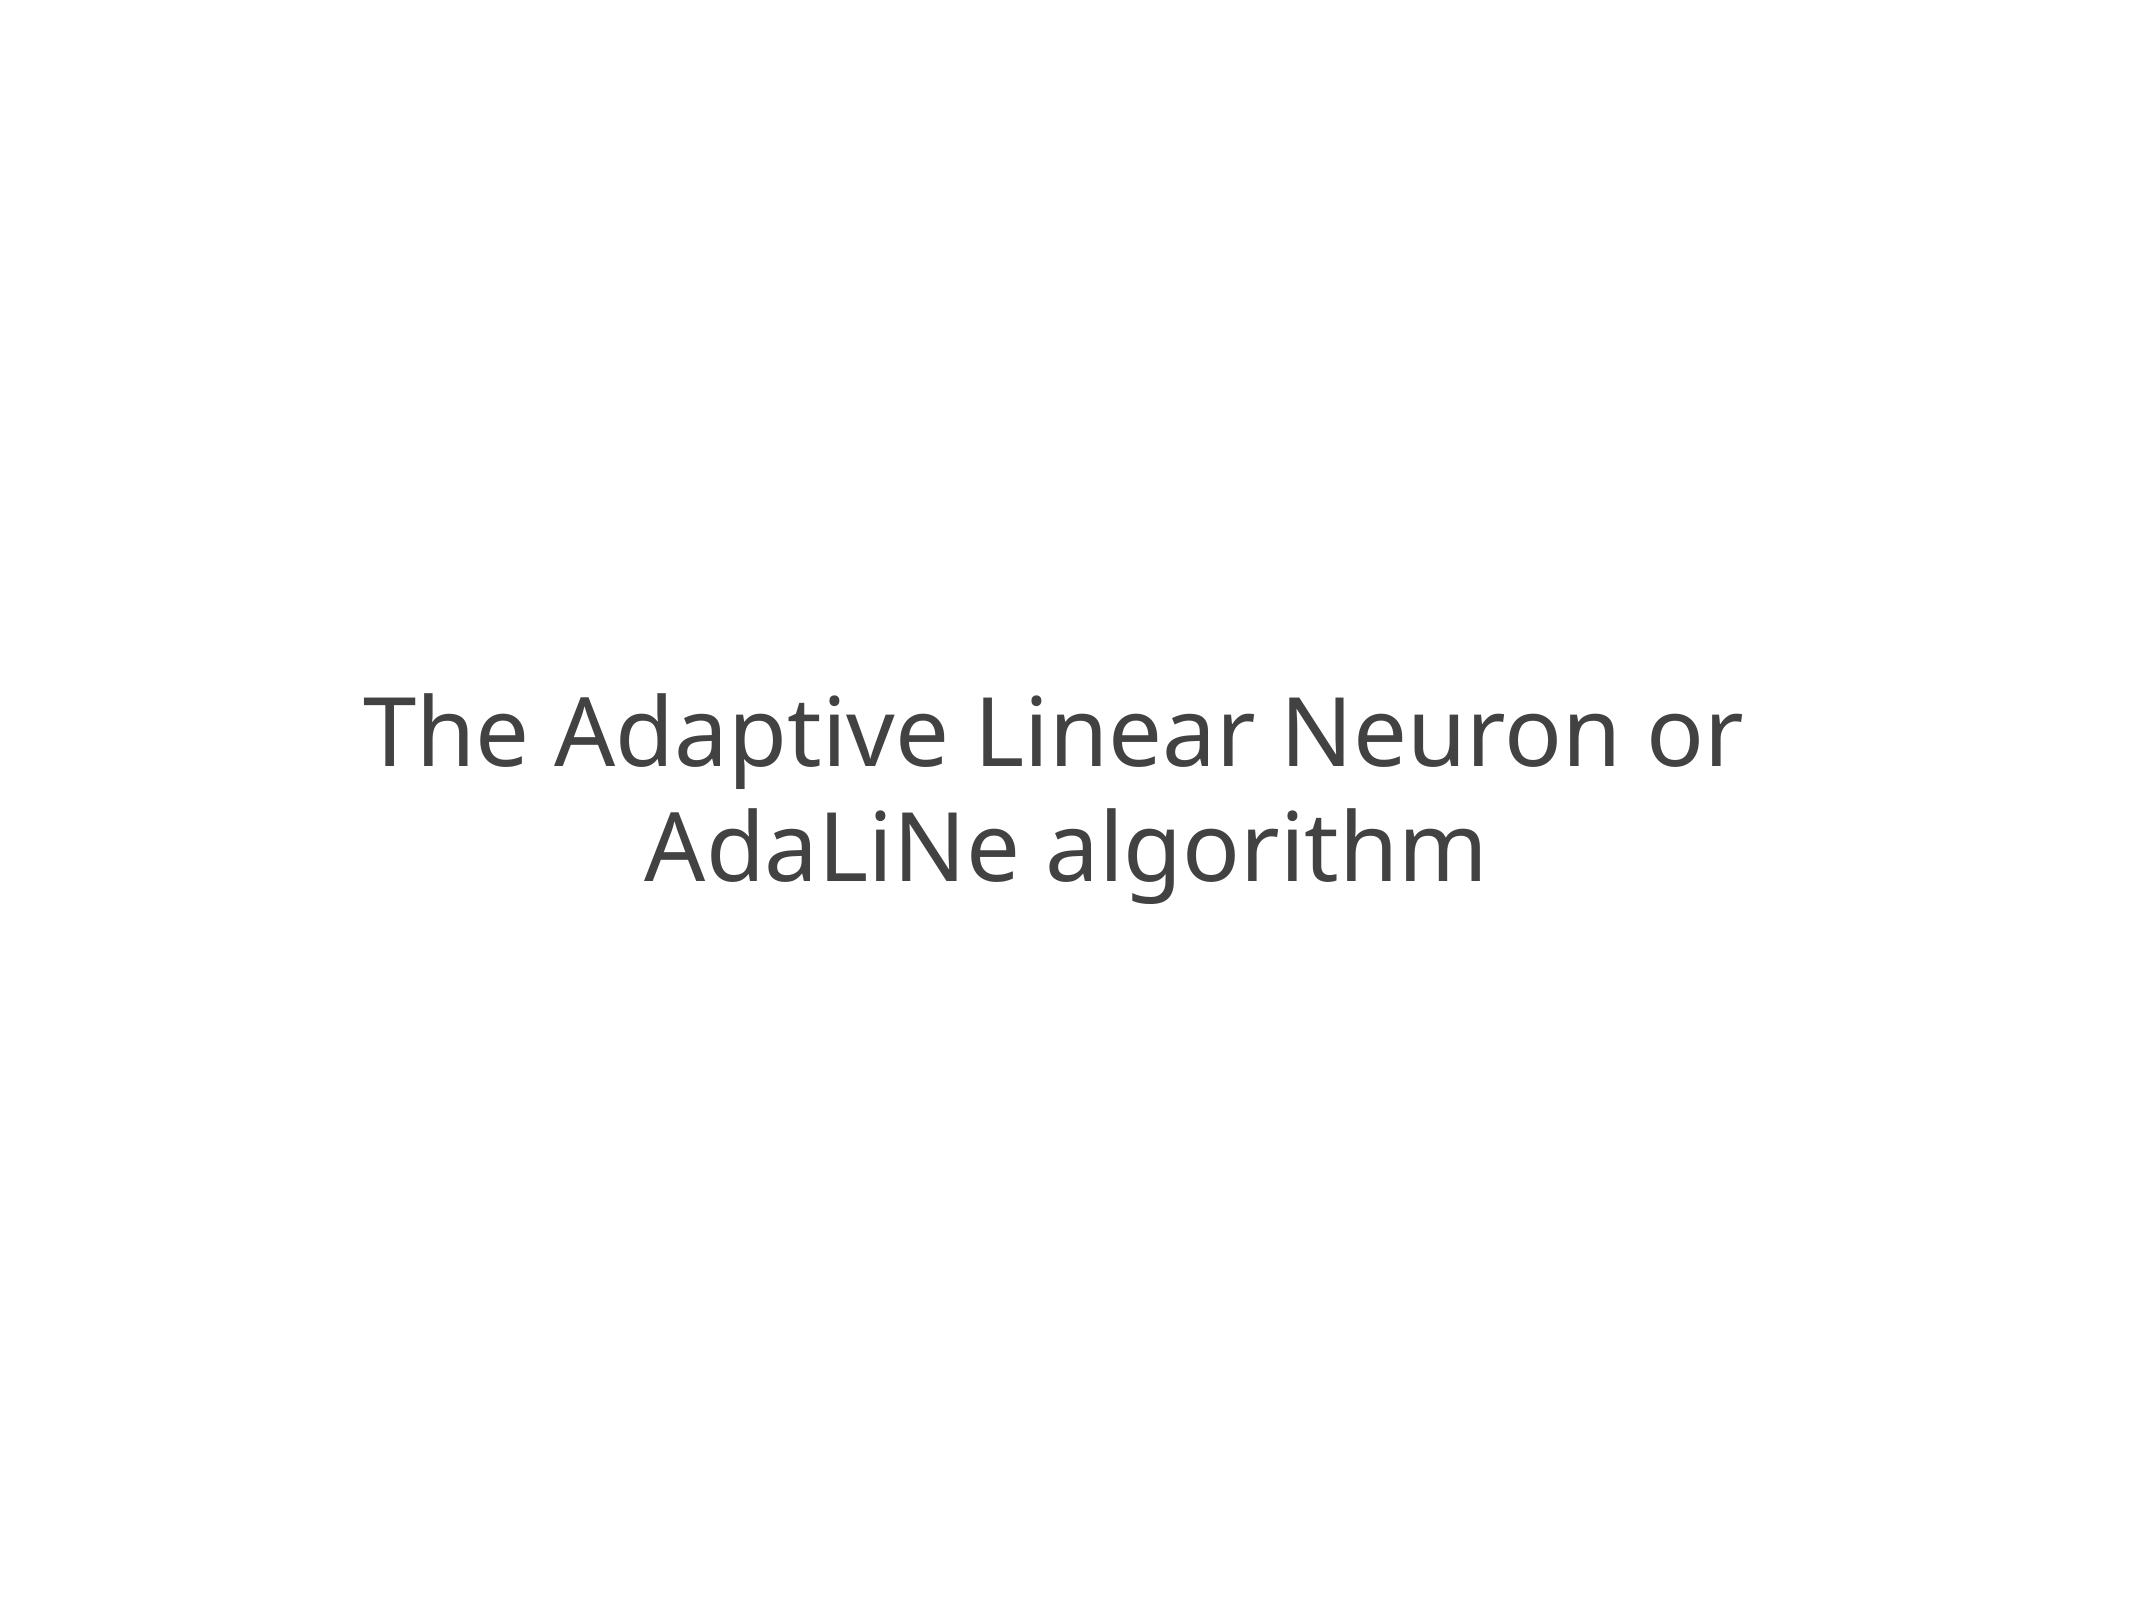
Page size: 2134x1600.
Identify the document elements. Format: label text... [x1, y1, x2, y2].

title The Adaptive Linear Neuron or AdaLiNe algorithm [133, 366, 2001, 910]
